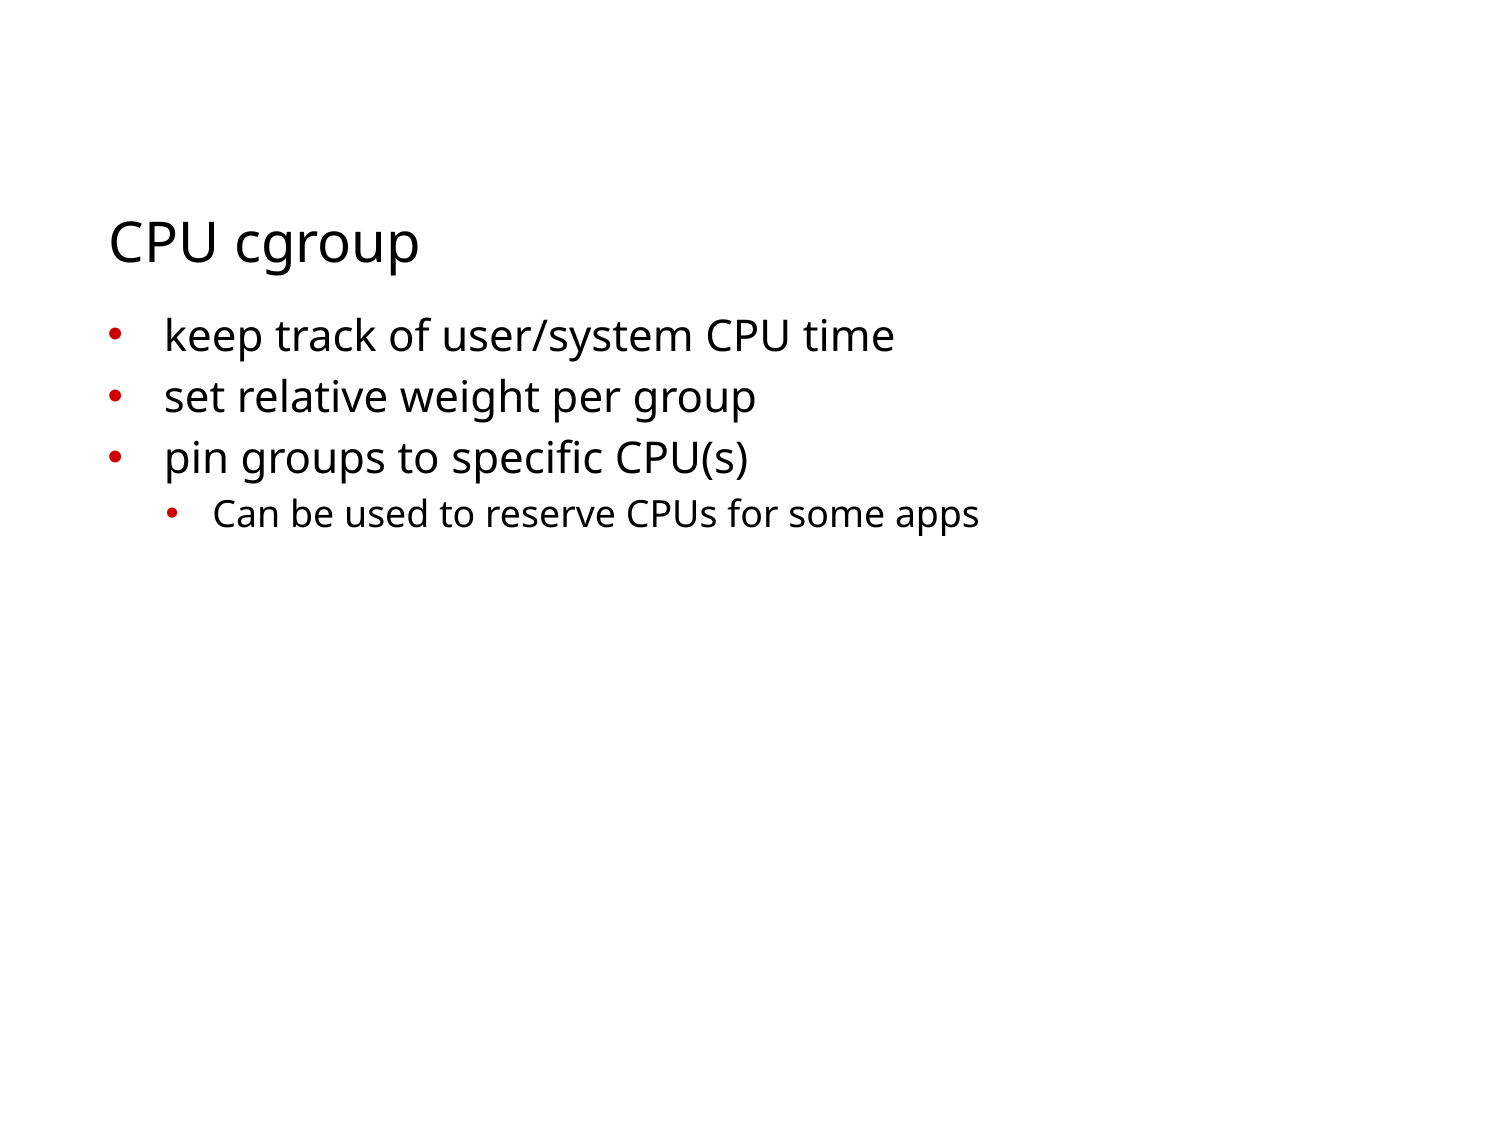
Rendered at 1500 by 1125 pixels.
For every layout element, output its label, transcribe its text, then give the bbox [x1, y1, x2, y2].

text_box keep track of user/system CPU time set relative weight per group pin groups to specific CPU(s) Can be used to reserve CPUs for some apps [92, 299, 1406, 910]
text_box CPU cgroup [94, 149, 1407, 282]
